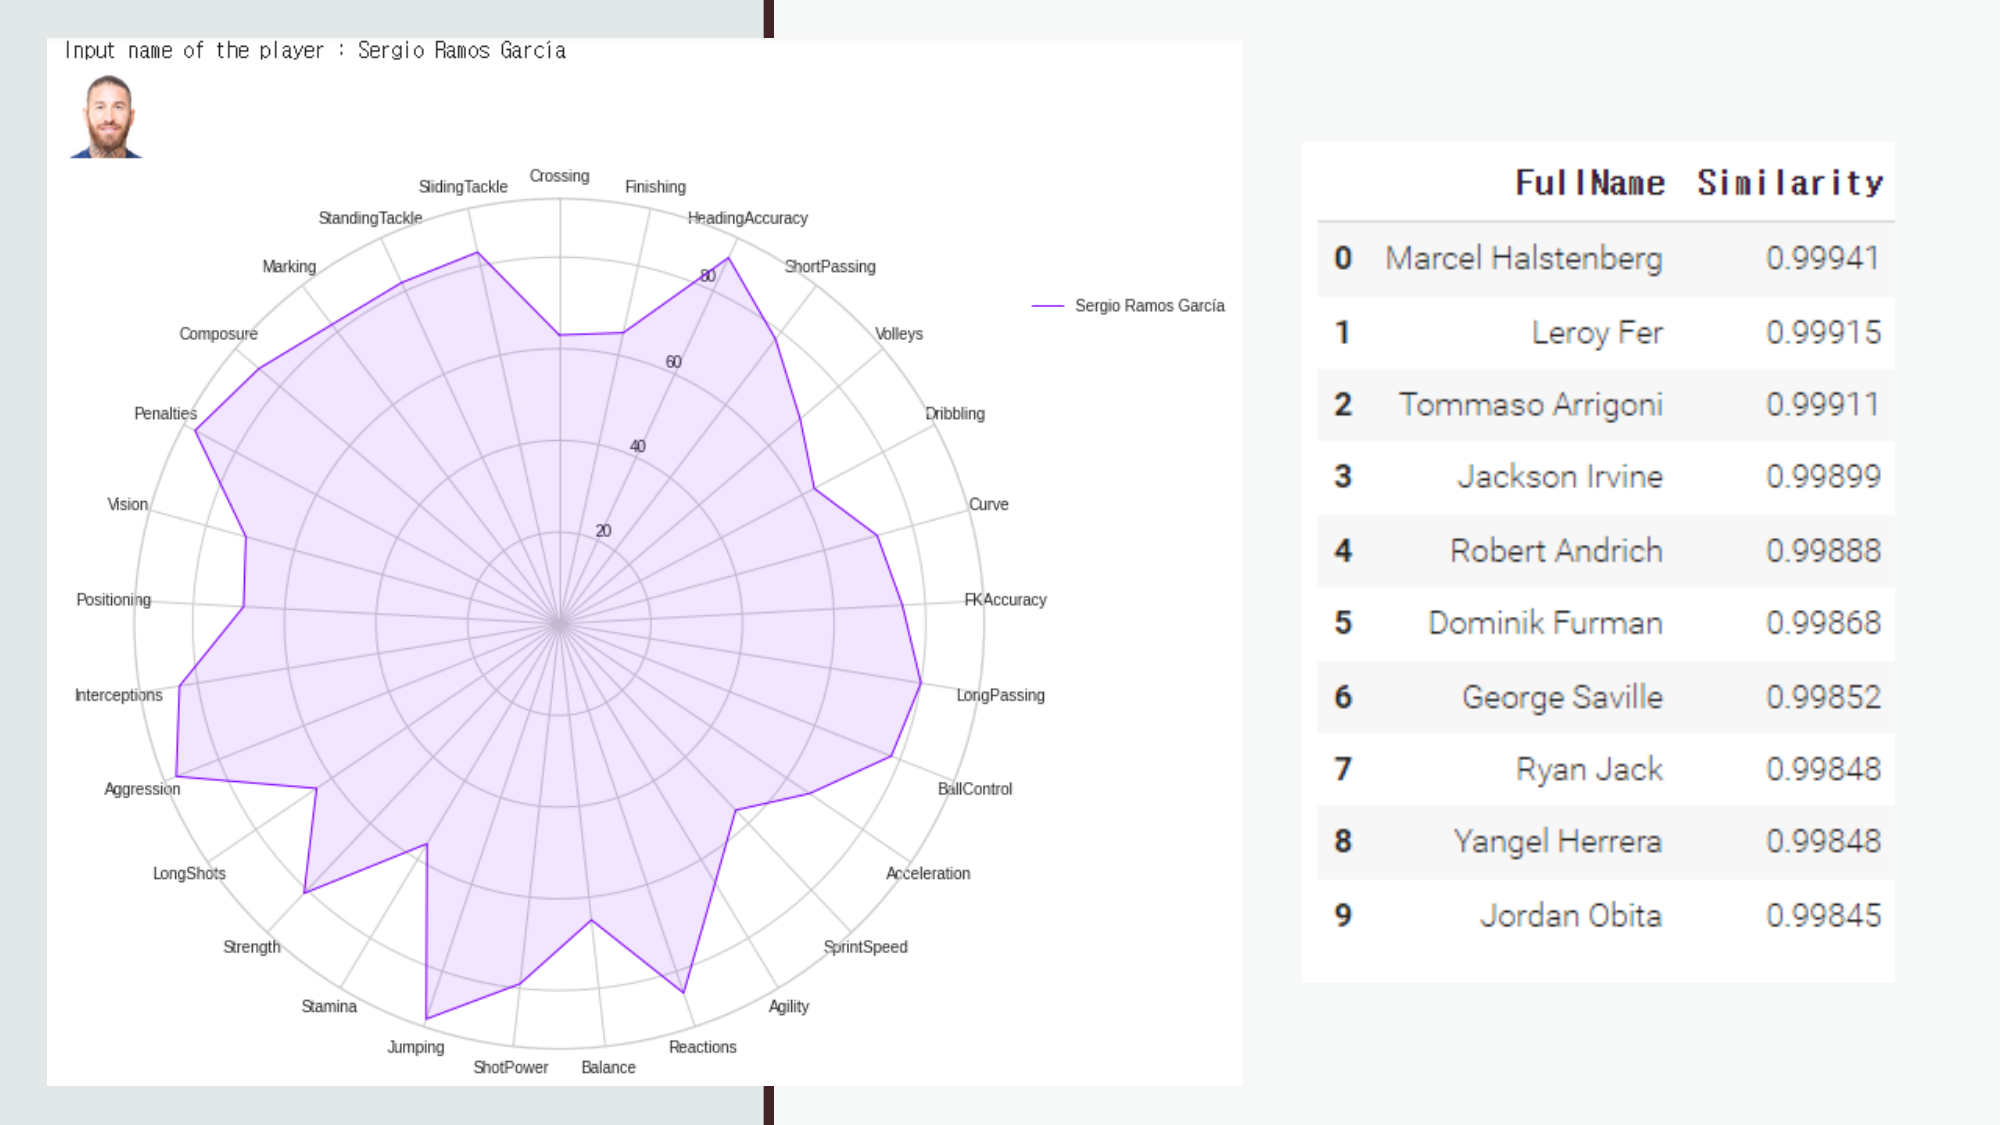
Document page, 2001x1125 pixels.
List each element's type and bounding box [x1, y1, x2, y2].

picture [1302, 142, 1895, 983]
picture [46, 38, 1243, 1087]
